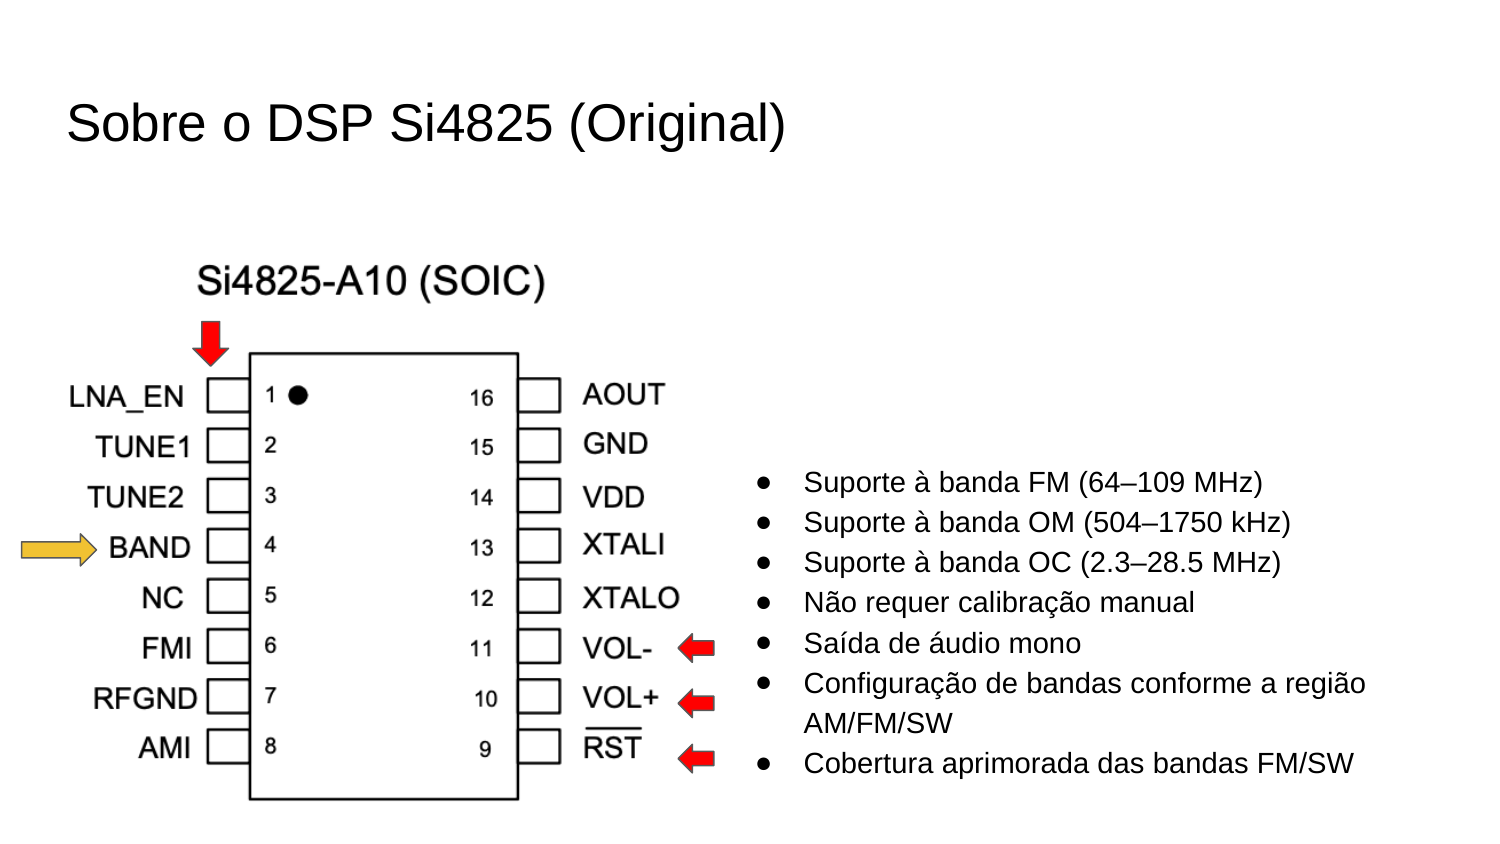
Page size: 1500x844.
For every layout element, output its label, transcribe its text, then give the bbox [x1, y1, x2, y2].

text_box [688, 744, 714, 773]
text_box [688, 633, 714, 663]
text_box [688, 689, 714, 718]
text_box [21, 541, 45, 558]
text_box Suporte à banda FM (64–109 MHz) Suporte à banda OM (504–1750 kHz) Suporte à banda OC (2.3–28.5 MHz) Não requer calibração manual Saída de áudio mono Configuração de bandas conforme a região AM/FM/SW Cobertura aprimorada das bandas FM/SW [713, 443, 1426, 795]
picture [50, 192, 683, 821]
title Sobre o DSP Si4825 (Original) [51, 72, 1449, 167]
